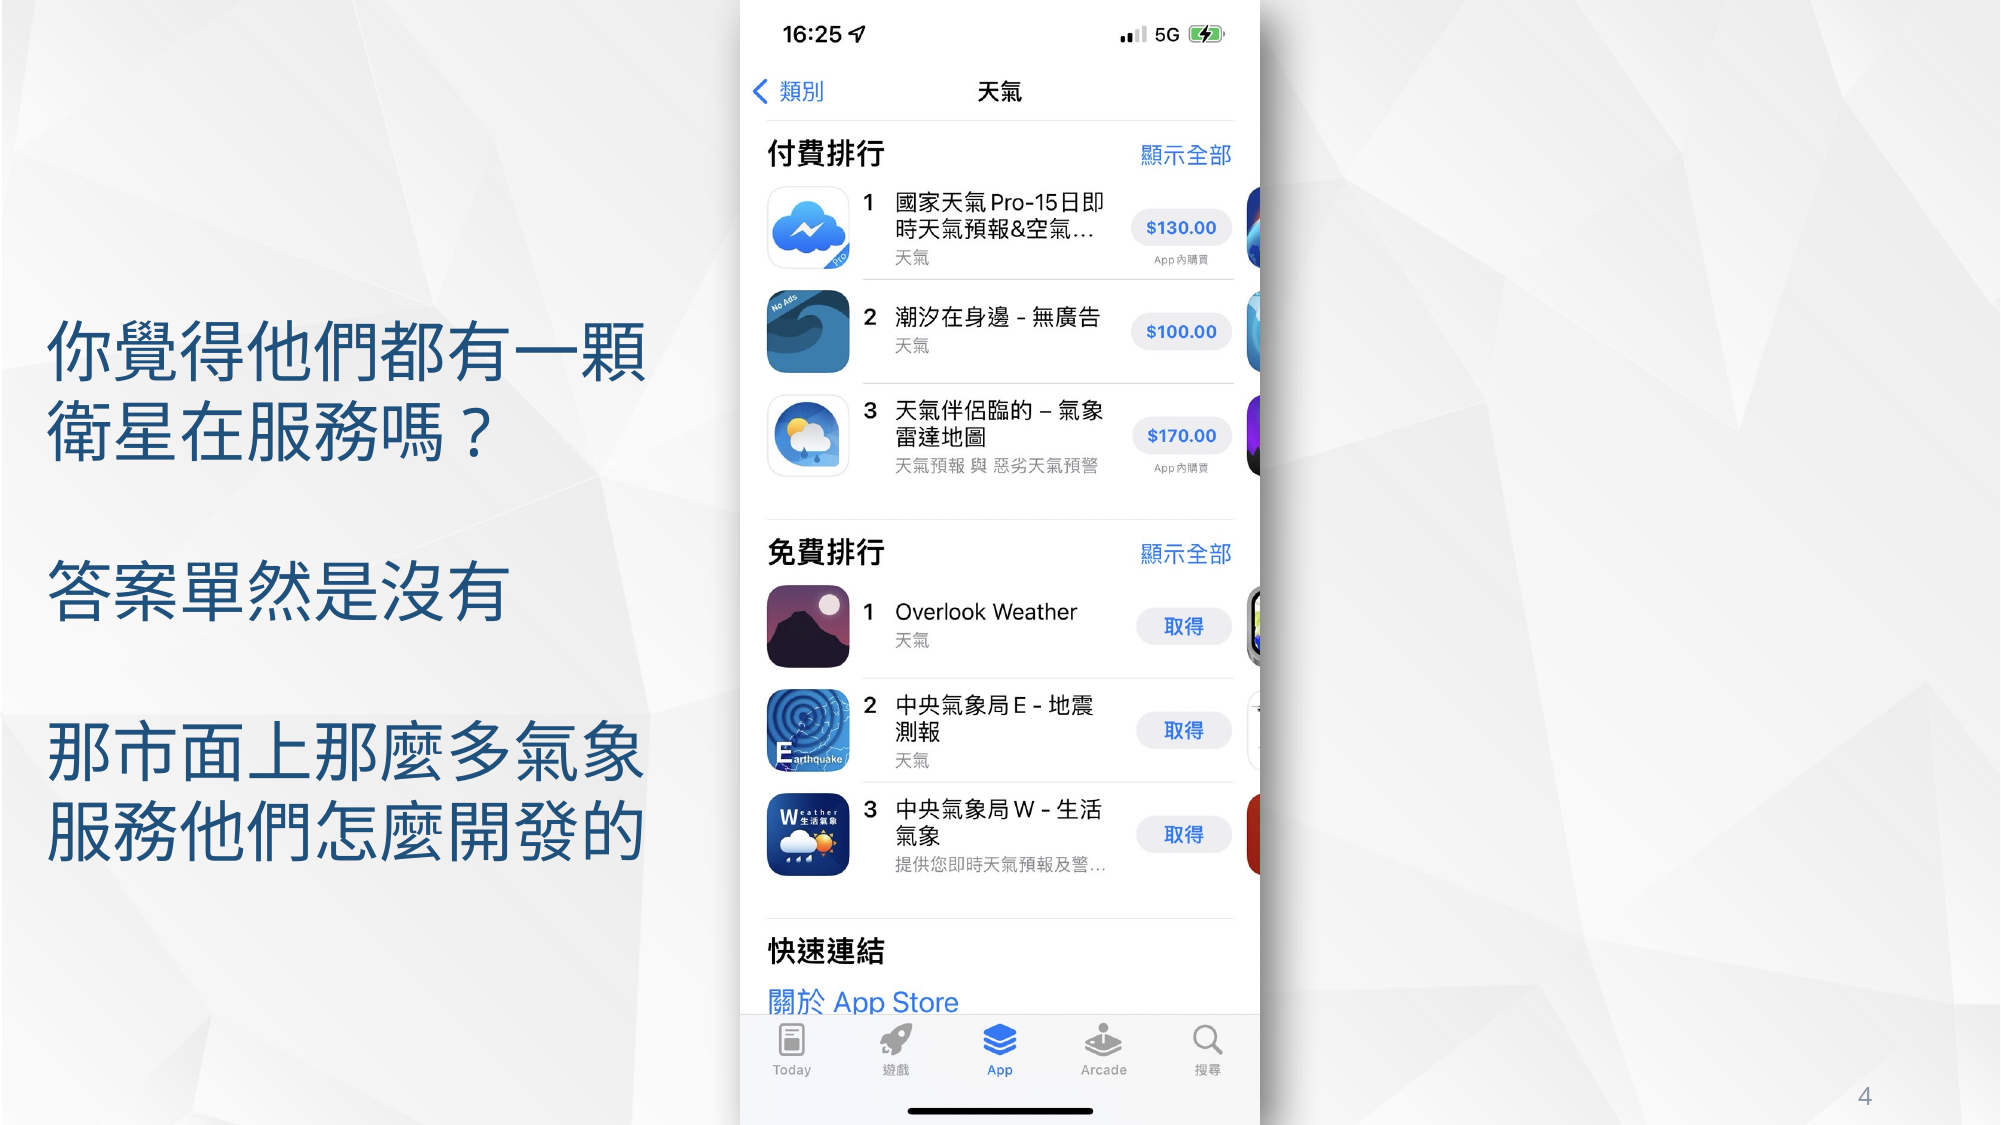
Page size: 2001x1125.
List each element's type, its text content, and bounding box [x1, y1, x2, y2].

picture [0, 0, 2001, 1125]
text_box 你覺得他們都有一顆衛星在服務嗎? 答案單然是沒有 那市面上那麼多氣象服務他們怎麼開發的 [31, 302, 693, 878]
